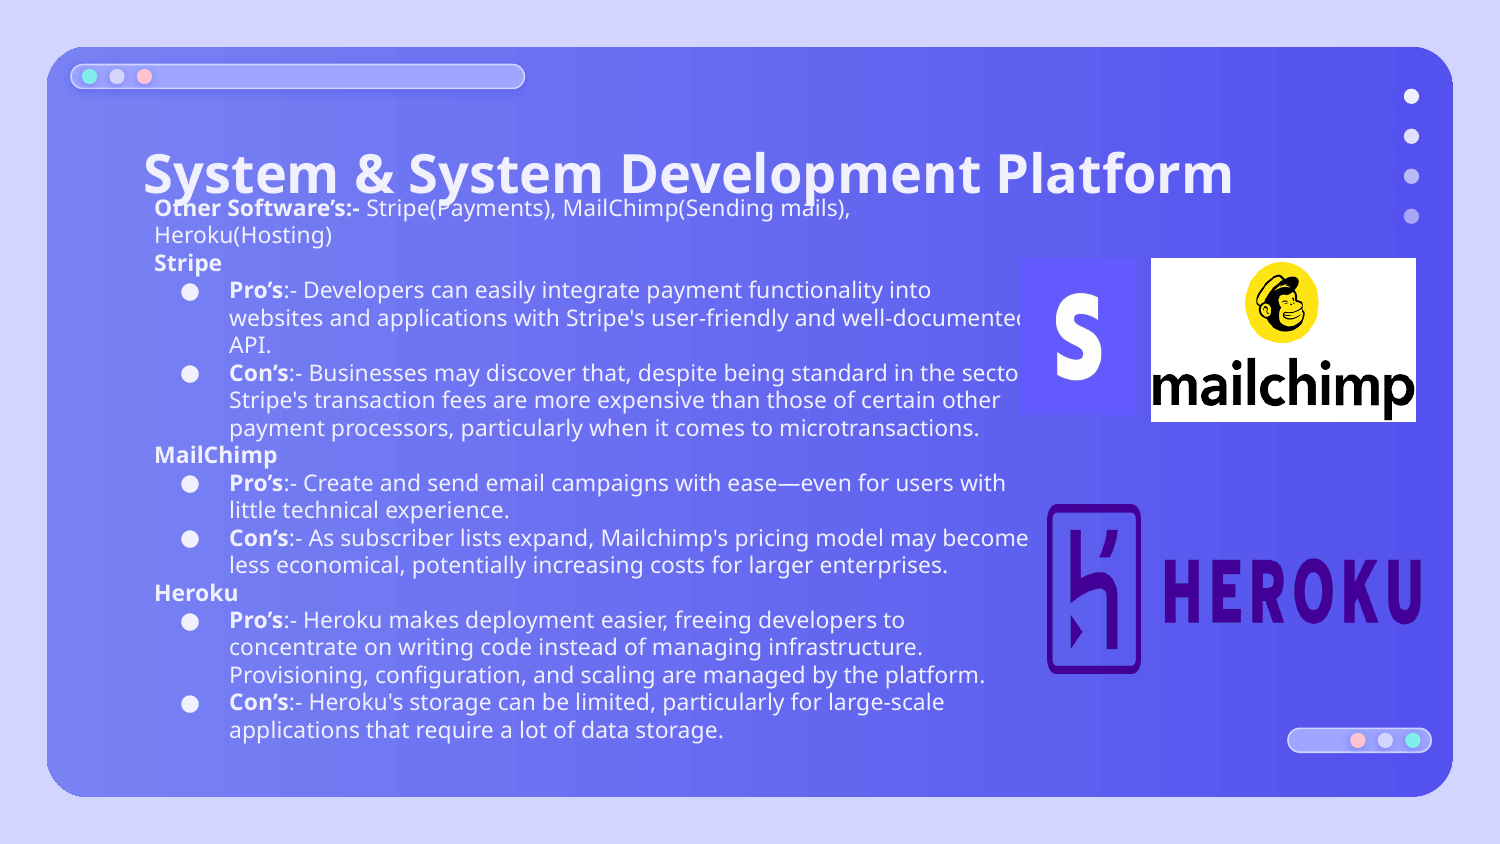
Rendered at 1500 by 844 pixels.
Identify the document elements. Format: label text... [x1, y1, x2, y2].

picture [1020, 258, 1137, 415]
picture [1047, 504, 1422, 675]
subtitle Other Software’s:- Stripe(Payments), MailChimp(Sending mails), Heroku(Hosting) Stripe Pro’s:- Developers can easily integrate payment functionality into websites and applications with Stripe's user-friendly and well-documented API. Con’s:- Businesses may discover that, despite being standard in the sector, Stripe's transaction fees are more expensive than those of certain other payment processors, particularly when it comes to microtransactions. MailChimp Pro’s:- Create and send email campaigns with ease—even for users with little technical experience. Con’s:- As subscriber lists expand, Mailchimp's pricing model may become less economical, potentially increasing costs for larger enterprises. Heroku Pro’s:- Heroku makes deployment easier, freeing developers to concentrate on writing code instead of managing infrastructure. Provisioning, configuration, and scaling are managed by the platform. Con’s:- Heroku's storage can be limited, particularly for large-scale applications that require a lot of data storage. Stri [139, 218, 1048, 722]
title System & System Development Platform [128, 124, 1372, 218]
picture [1151, 258, 1416, 423]
